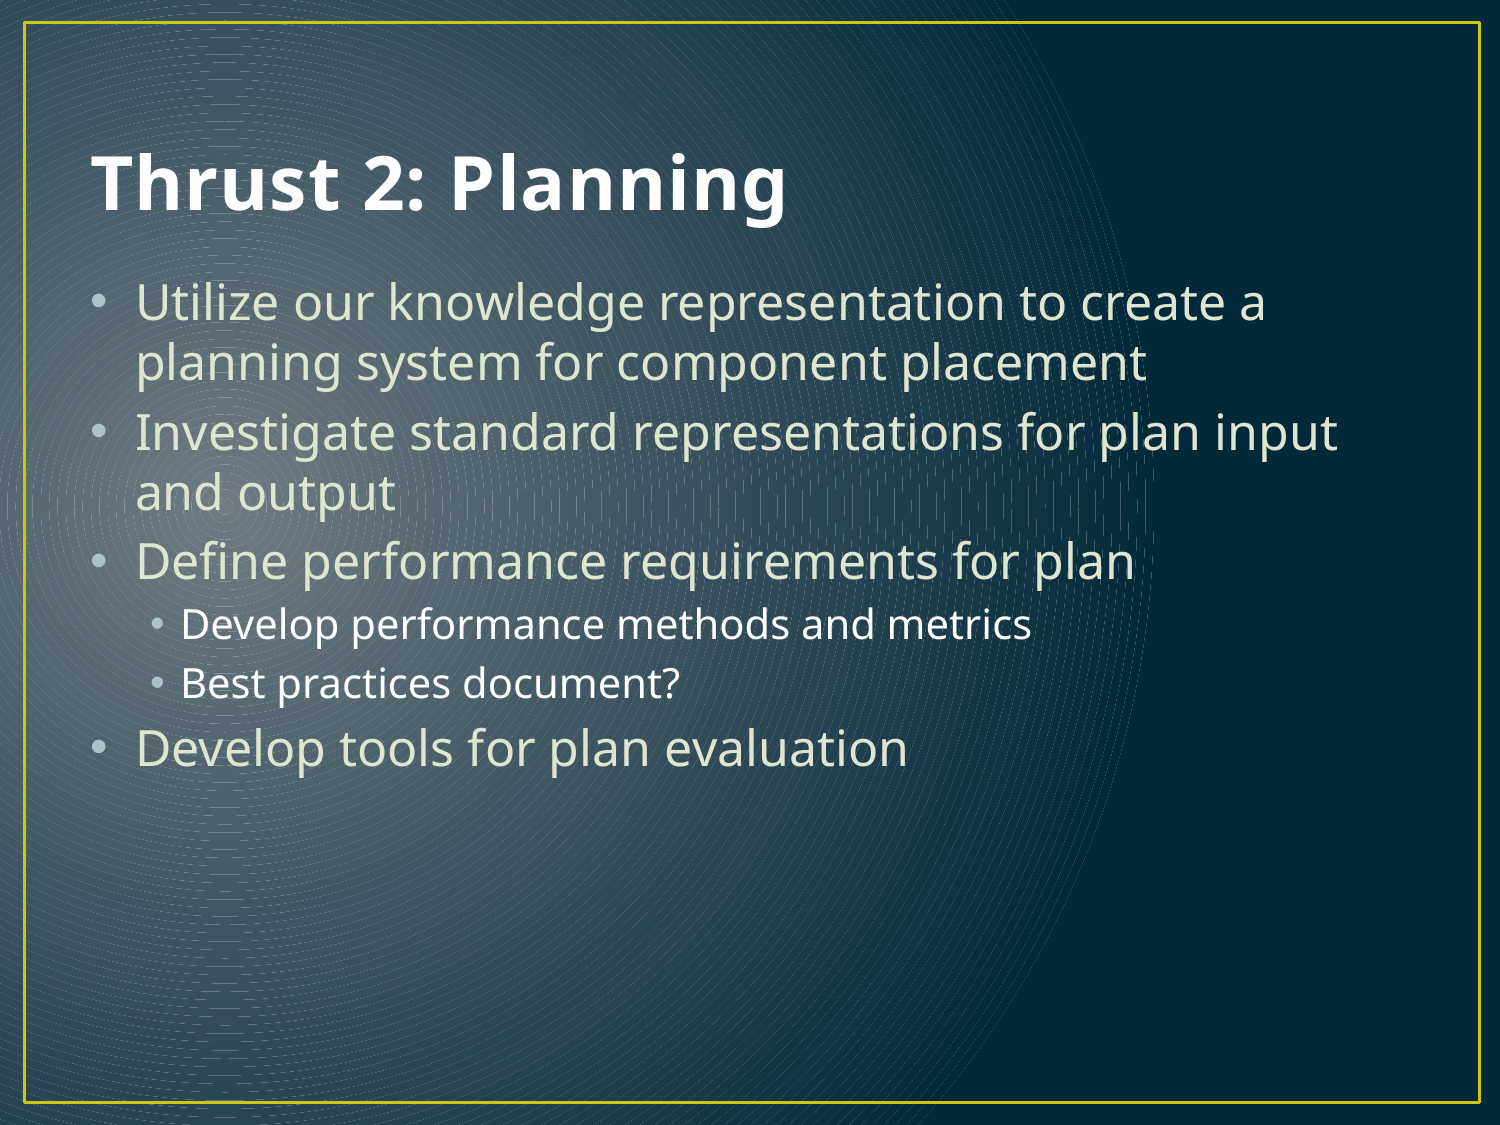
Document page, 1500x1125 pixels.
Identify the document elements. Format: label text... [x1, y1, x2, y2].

list Utilize our knowledge representation to create a planning system for component placement Investigate standard representations for plan input and output Define performance requirements for plan Develop performance methods and metrics Best practices document? Develop tools for plan evaluation [75, 262, 1425, 1005]
title Thrust 2: Planning [75, 45, 1425, 233]
